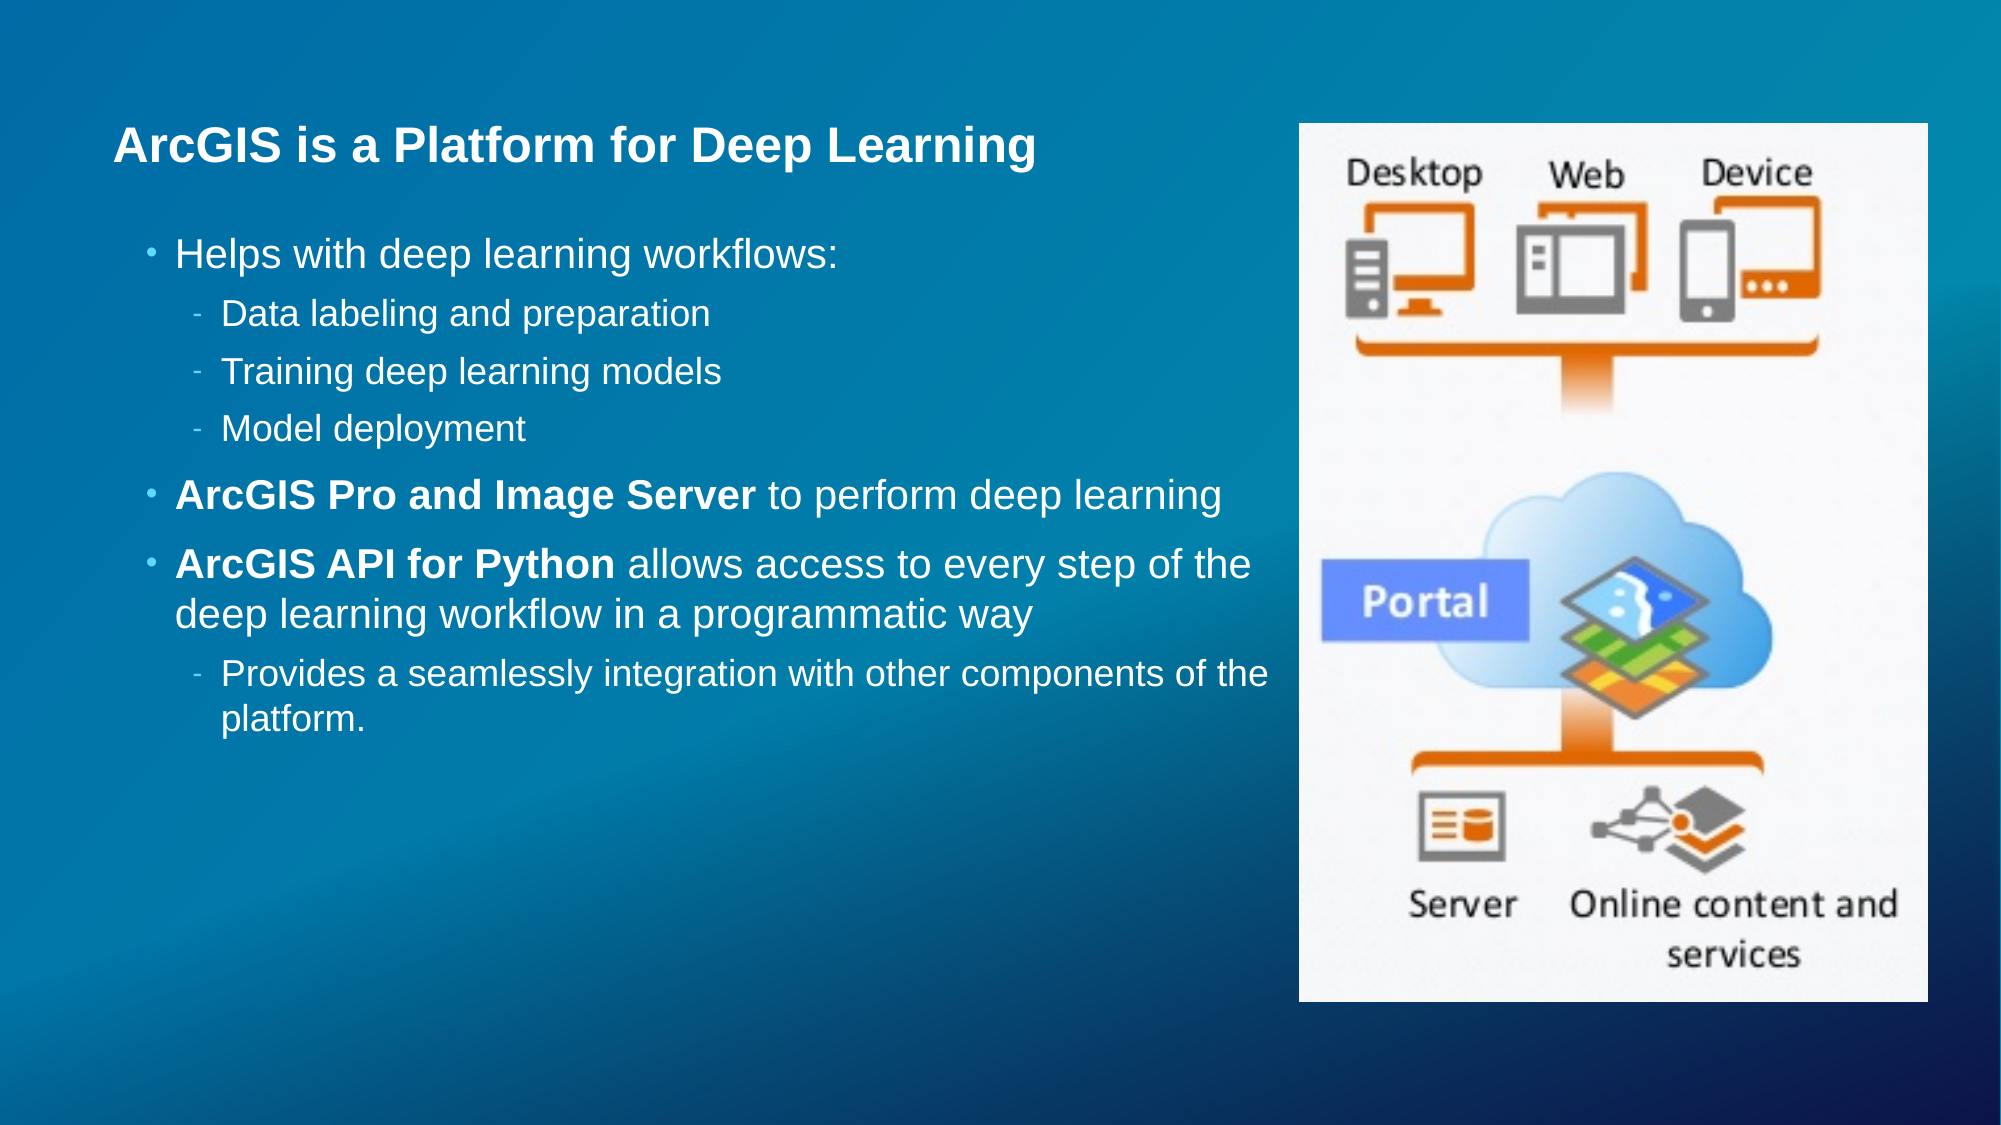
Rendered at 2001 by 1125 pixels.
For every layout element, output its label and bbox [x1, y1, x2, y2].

picture [1299, 124, 1928, 1002]
text_box [0, 0, 2000, 1125]
